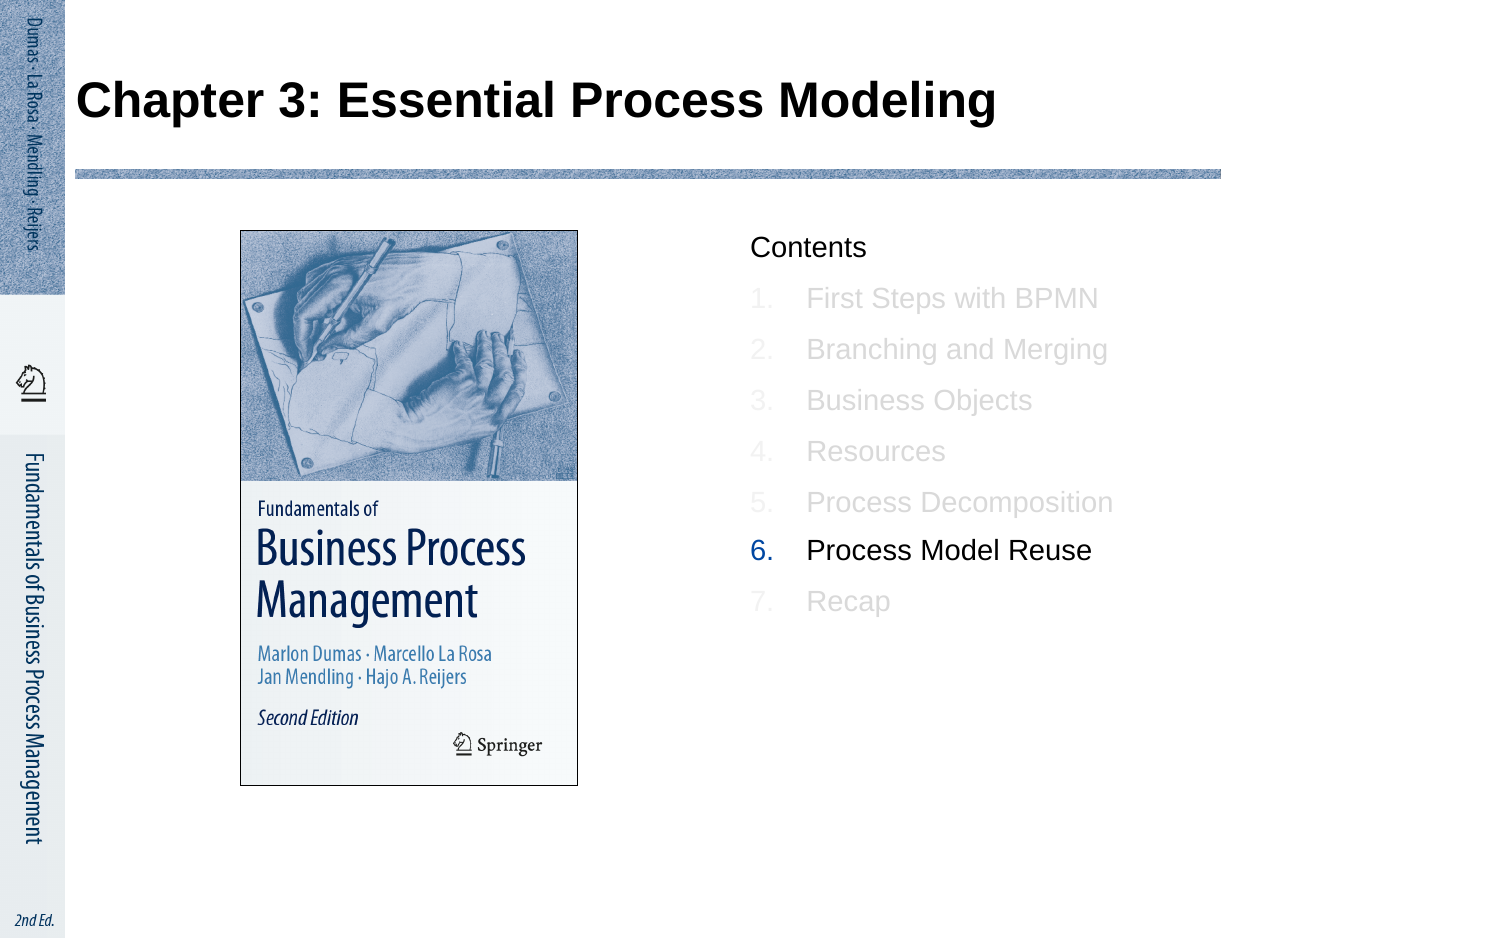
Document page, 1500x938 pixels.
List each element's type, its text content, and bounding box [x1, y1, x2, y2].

title Chapter 3: Essential Process Modeling [75, 22, 1198, 172]
list Contents First Steps with BPMN Branching and Merging Business Objects Resources Process Decomposition Process Model Reuse Recap [750, 220, 1424, 854]
picture [0, 0, 65, 938]
picture [240, 229, 578, 786]
picture [75, 169, 1221, 179]
